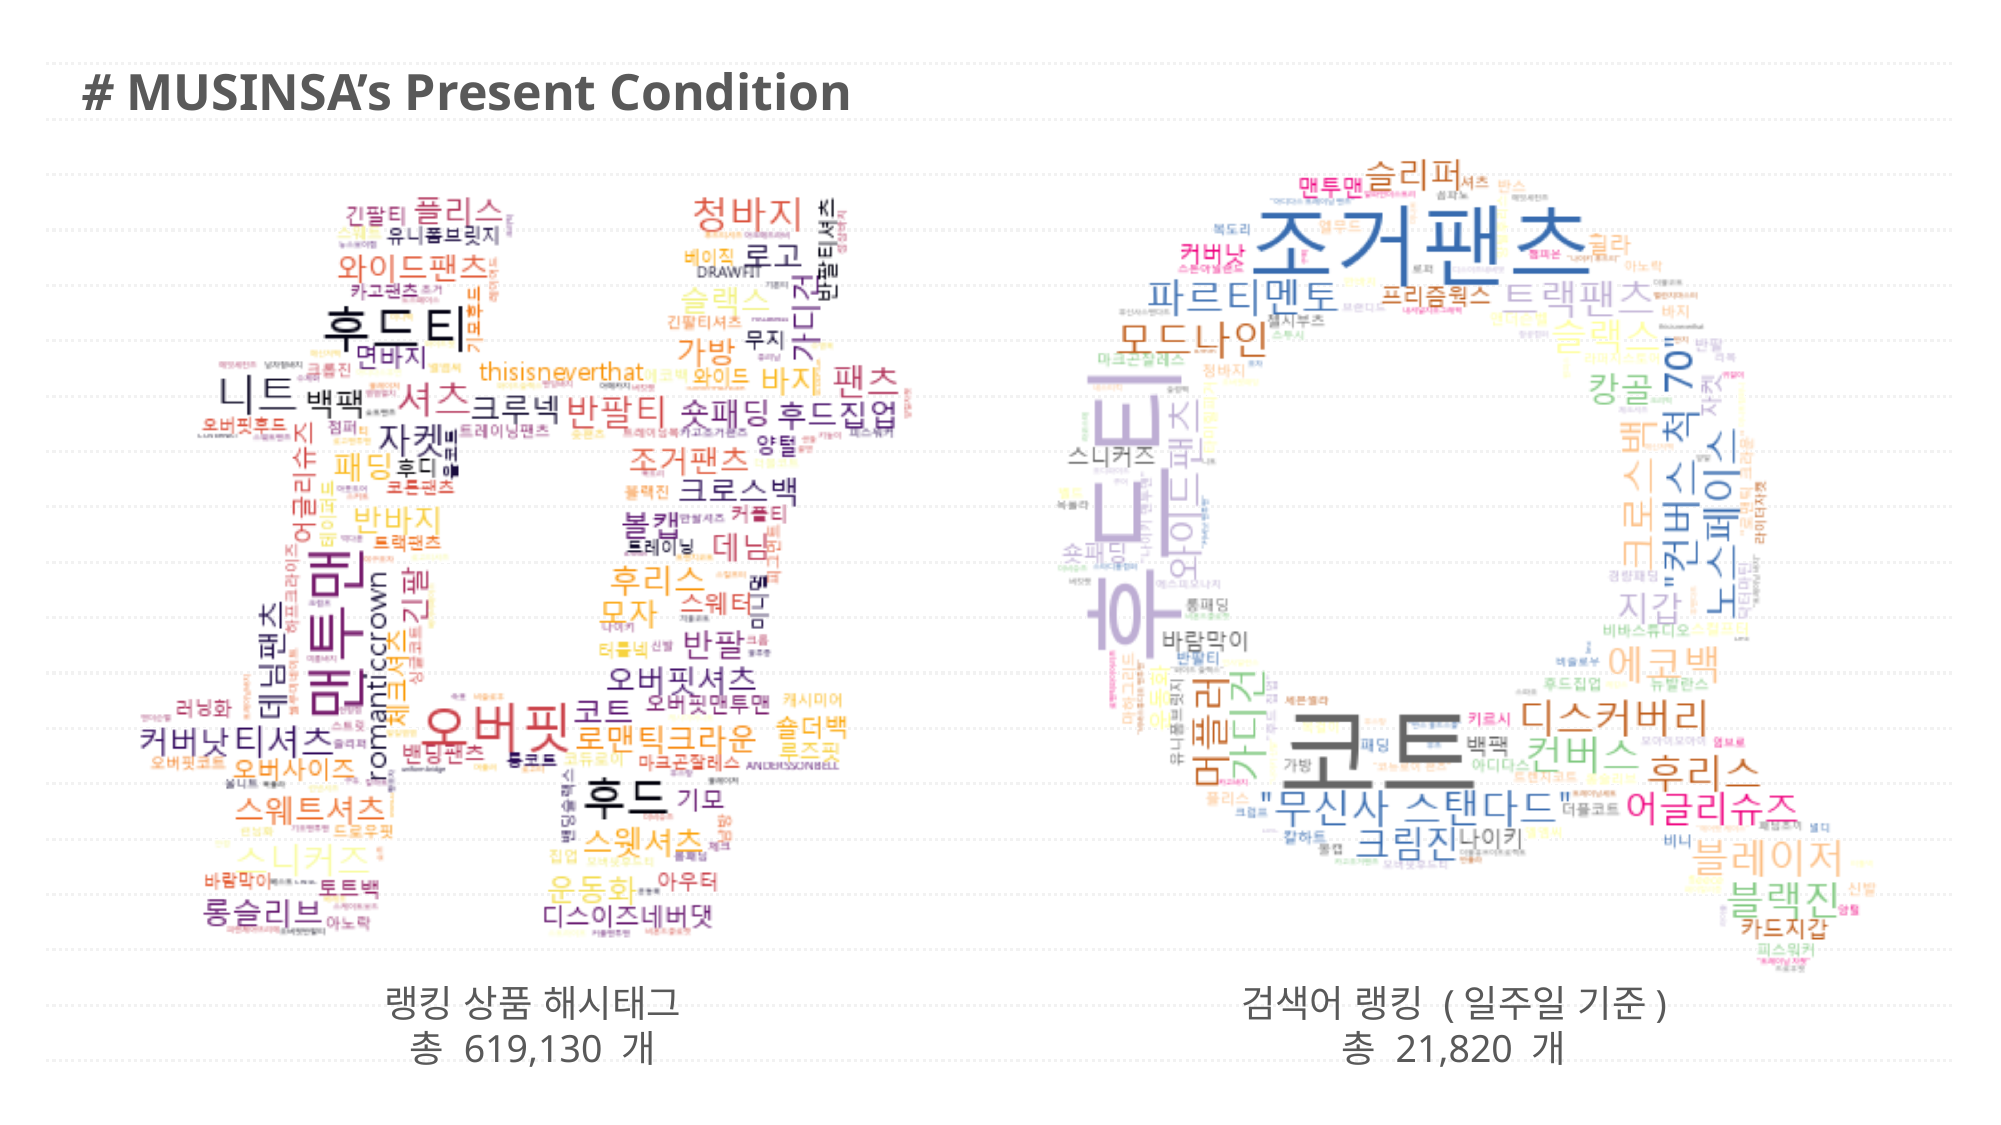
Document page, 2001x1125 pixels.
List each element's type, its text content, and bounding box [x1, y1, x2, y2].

text_box 검색어 랭킹 (일주일 기준) 총 21,820 개 [1188, 1030, 1720, 1077]
text_box 랭킹 상품 해시태그 총 619,130 개 [267, 1045, 799, 1077]
picture [65, 101, 1907, 1037]
text_box # MUSINSA’s Present Condition [66, 53, 1945, 129]
